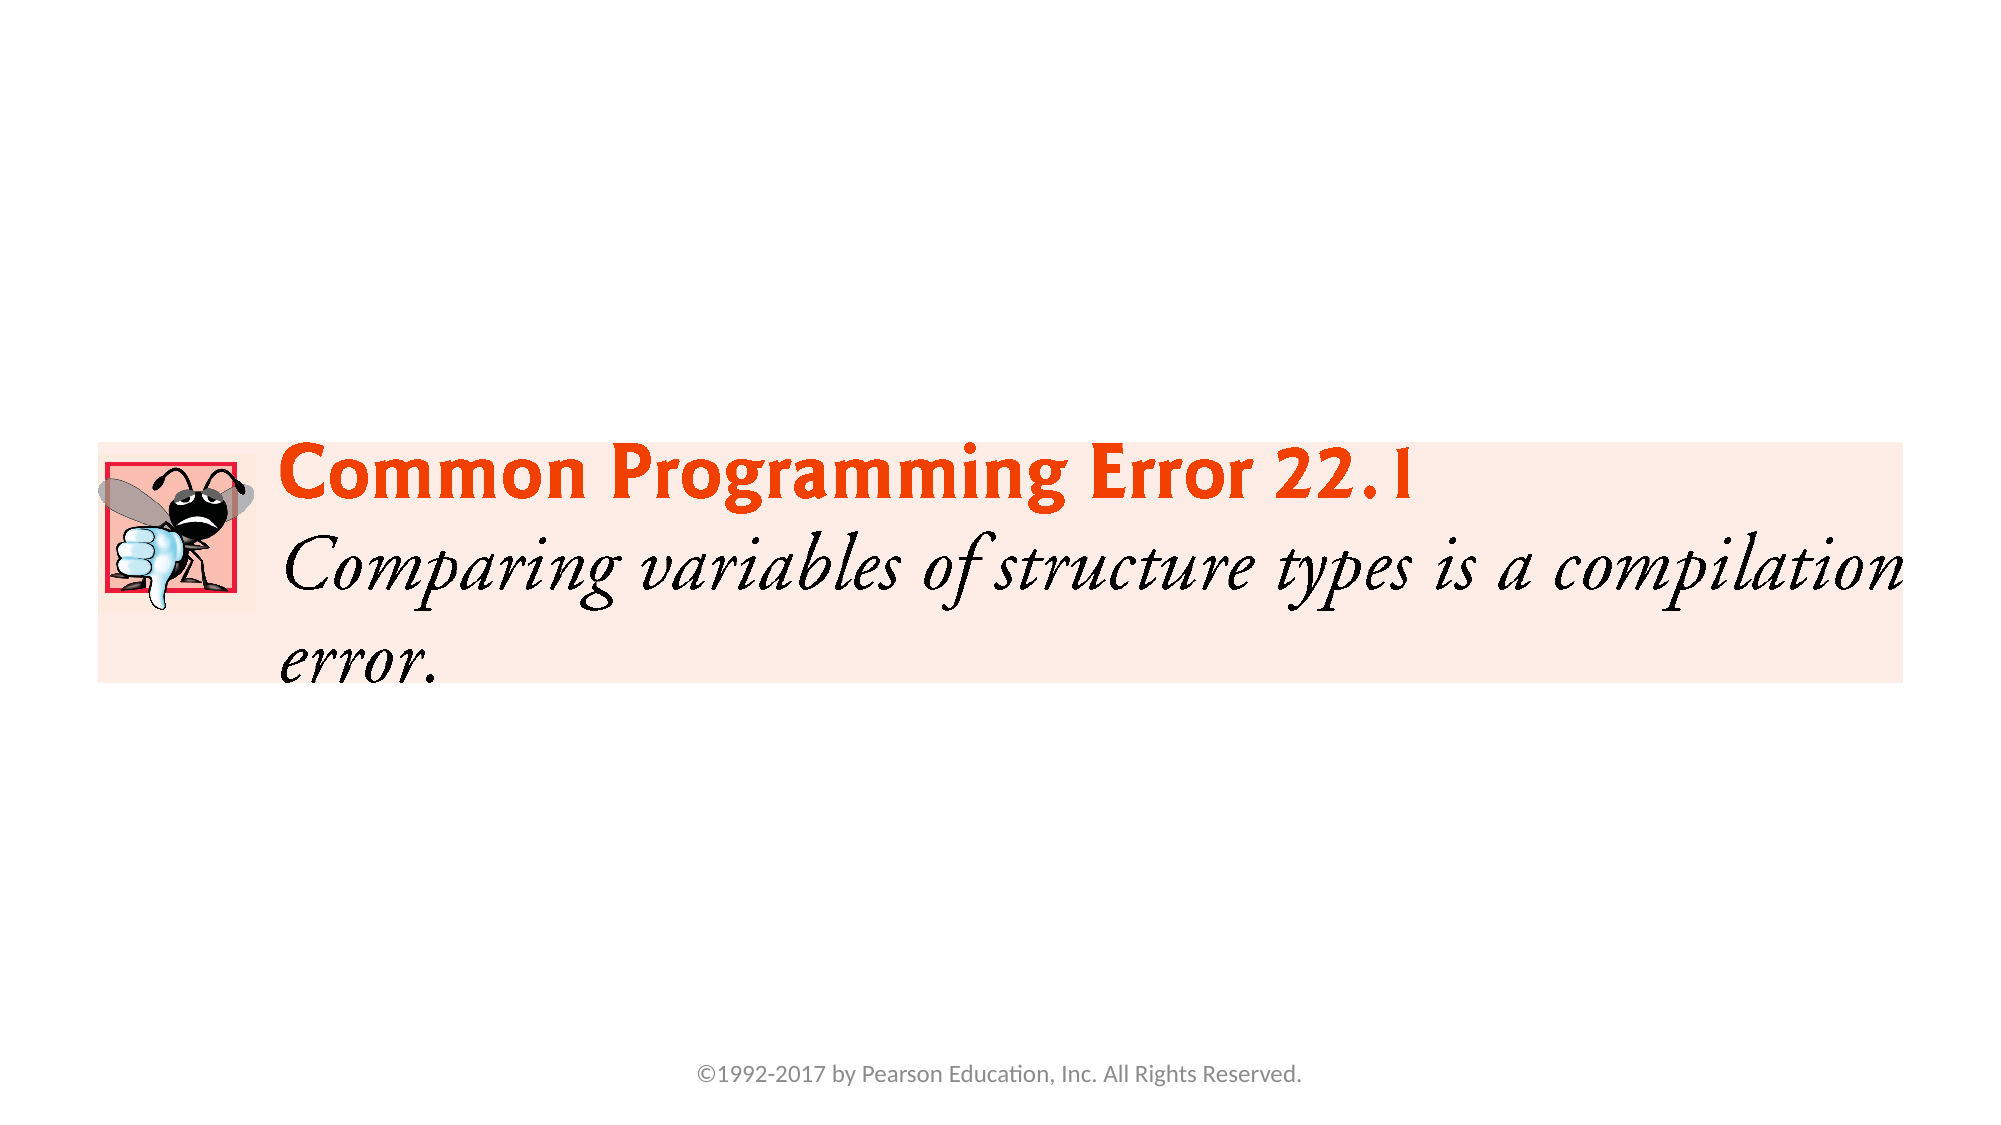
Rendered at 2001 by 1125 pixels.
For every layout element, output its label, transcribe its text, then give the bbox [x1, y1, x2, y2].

picture [0, 344, 2000, 780]
footer ©1992-2017 by Pearson Education, Inc. All Rights Reserved. [662, 1042, 1338, 1103]
